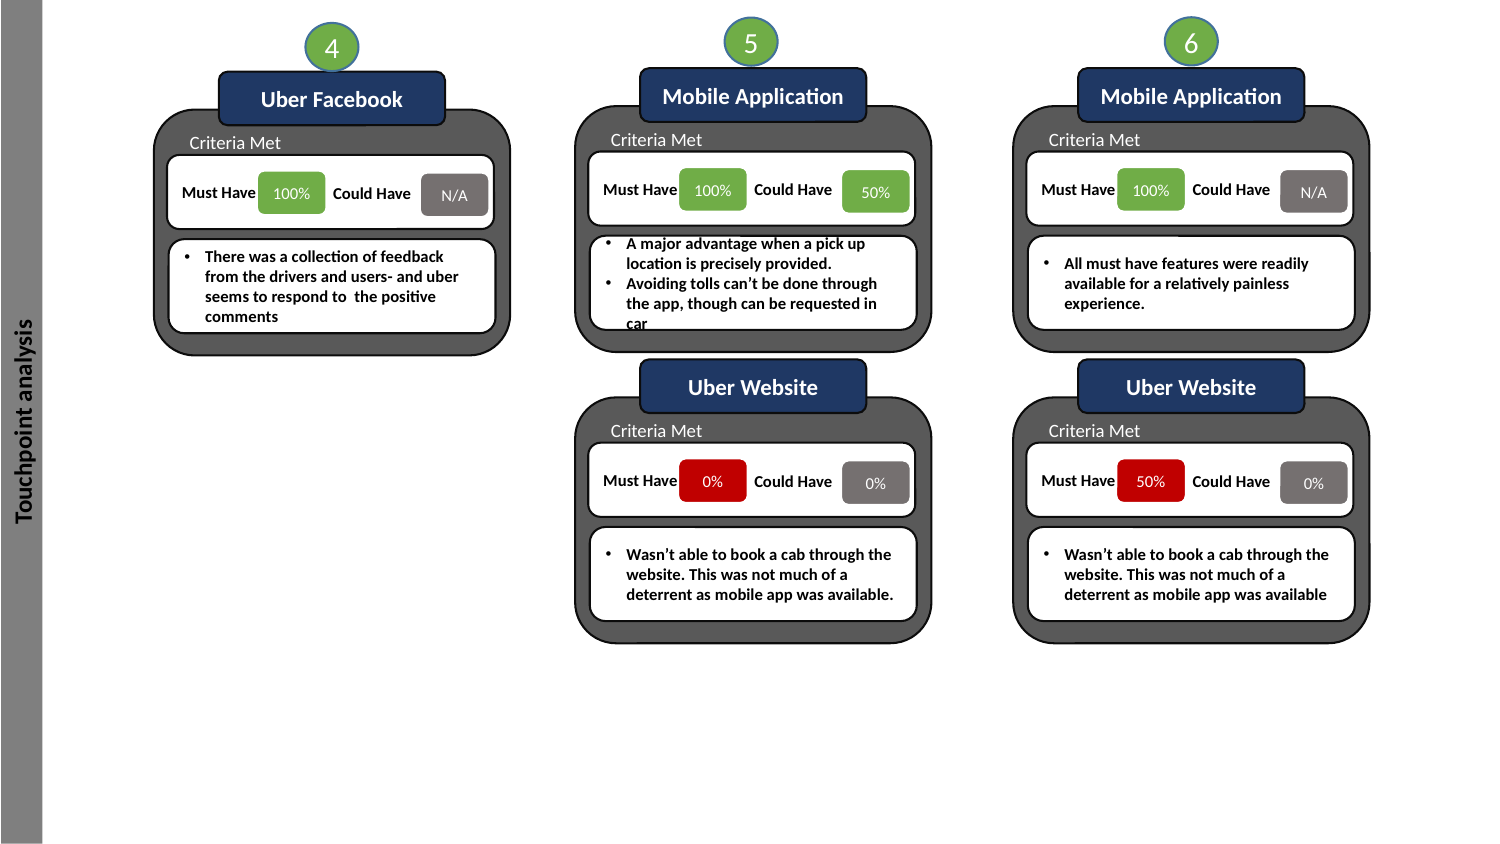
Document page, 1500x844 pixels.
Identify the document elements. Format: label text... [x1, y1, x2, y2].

text_box A major advantage when a pick up location is precisely provided. Avoiding tolls can’t be done through the app, though can be requested in car [589, 235, 917, 330]
text_box Criteria Met [599, 413, 761, 442]
text_box N/A [419, 172, 490, 218]
text_box Criteria Met [1037, 121, 1199, 151]
text_box Wasn’t able to book a cab through the website. This was not much of a deterrent as mobile app was available [1027, 526, 1355, 622]
text_box Wasn’t able to book a cab through the website. This was not much of a deterrent as mobile app was available. [589, 526, 917, 622]
text_box [153, 109, 511, 356]
text_box Must Have [1026, 151, 1354, 226]
text_box 100% [256, 170, 327, 216]
text_box 0% [678, 458, 748, 503]
text_box 6 [1164, 17, 1218, 66]
text_box [575, 397, 932, 644]
text_box [575, 106, 932, 353]
text_box 5 [724, 17, 778, 66]
text_box 4 [305, 22, 359, 72]
text_box Mobile Application [1078, 68, 1305, 122]
text_box 0% [841, 460, 911, 505]
text_box 100% [1116, 167, 1186, 212]
text_box Criteria Met [178, 125, 339, 154]
text_box [1013, 397, 1370, 644]
text_box Could Have [743, 173, 841, 205]
text_box Criteria Met [599, 121, 761, 151]
text_box Uber Website [1078, 359, 1305, 414]
text_box All must have features were readily available for a relatively painless experience. [1027, 235, 1355, 330]
text_box Must Have [167, 154, 494, 230]
text_box [1013, 106, 1370, 353]
text_box 50% [841, 169, 911, 214]
text_box Could Have [1181, 464, 1280, 496]
text_box N/A [1279, 169, 1349, 214]
text_box Mobile Application [640, 68, 867, 122]
text_box 50% [1116, 458, 1186, 503]
text_box Must Have [588, 442, 916, 517]
text_box Could Have [321, 176, 420, 209]
text_box 0% [1279, 460, 1349, 505]
text_box Must Have [1026, 442, 1354, 517]
text_box Criteria Met [1037, 413, 1199, 442]
text_box Uber Facebook [218, 71, 446, 126]
text_box Must Have [588, 151, 916, 226]
text_box Uber Website [640, 359, 867, 414]
text_box Could Have [1181, 173, 1279, 205]
text_box There was a collection of feedback from the drivers and users- and uber seems to respond to the positive comments [168, 239, 496, 334]
text_box Could Have [743, 464, 841, 496]
text_box 100% [678, 167, 748, 212]
text_box Touchpoint analysis [1, 0, 43, 844]
